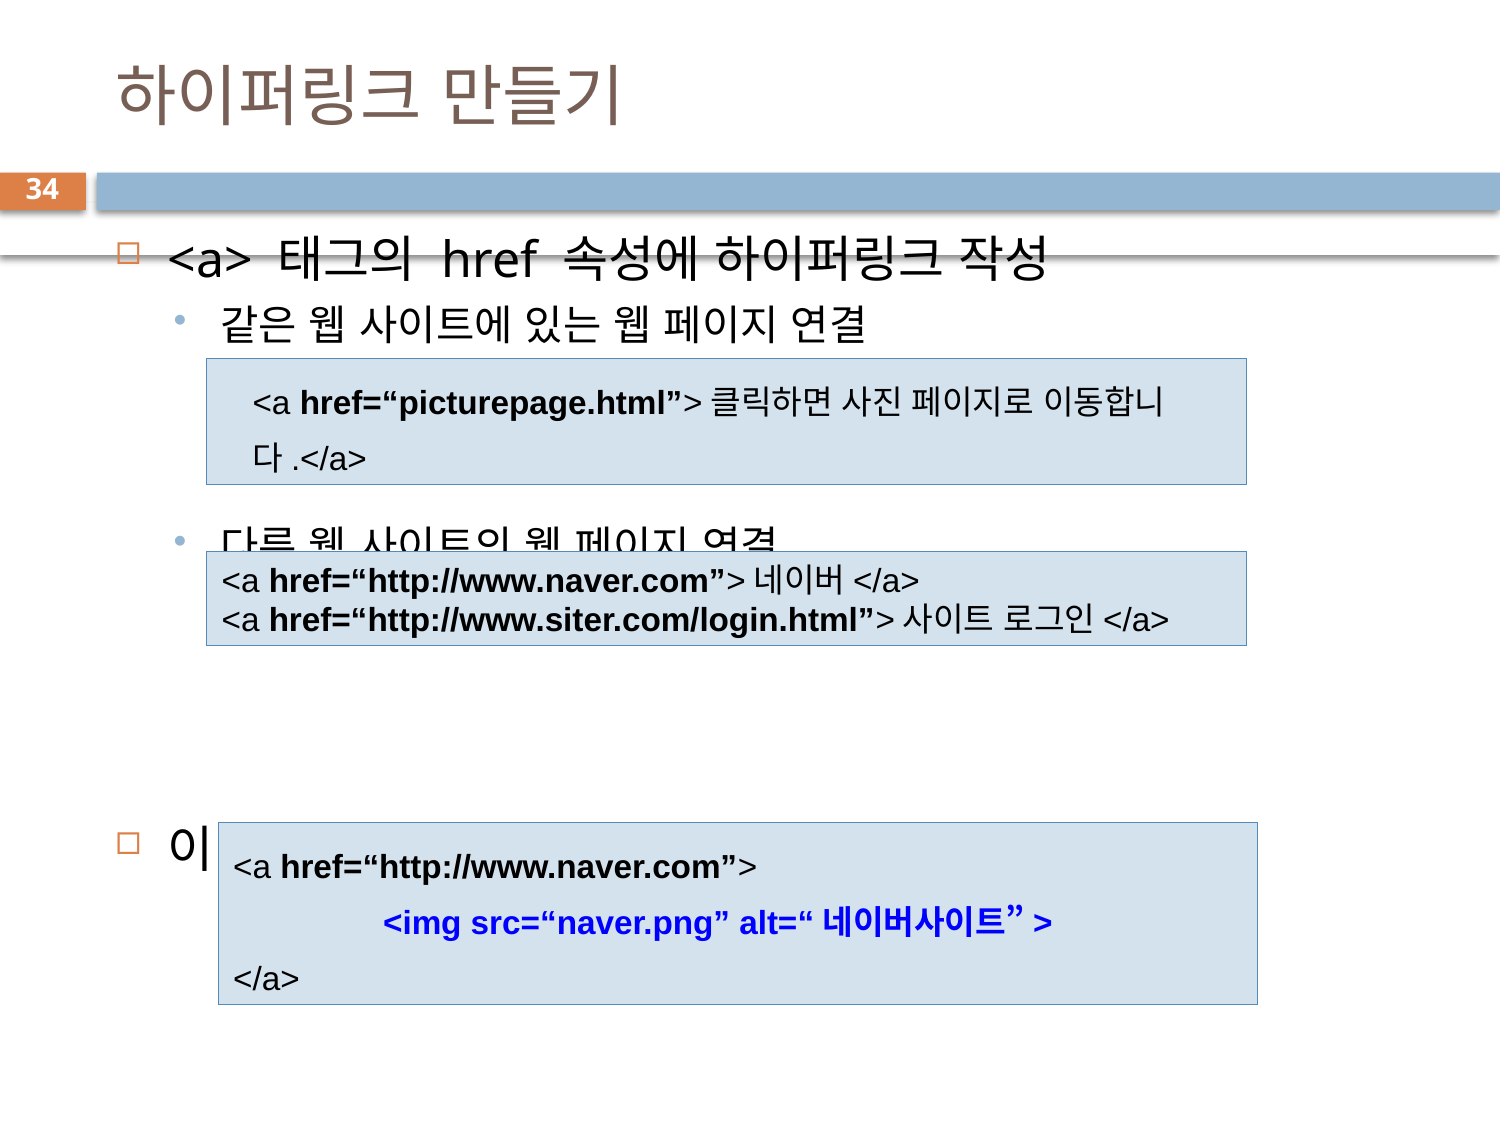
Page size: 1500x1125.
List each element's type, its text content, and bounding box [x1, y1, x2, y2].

title 하이퍼링크 만들기 [100, 37, 1438, 149]
text_box <a href=“http://www.naver.com”> <img src=“naver.png” alt=“네이버사이트”> </a> [218, 822, 1258, 1005]
text_box <a href=“picturepage.html”>클릭하면 사진 페이지로 이동합니다.</a> [206, 358, 1247, 485]
slide_number 34 [0, 170, 87, 211]
text_box <a href=“http://www.naver.com”>네이버</a> <a href=“http://www.siter.com/login.html”>사이트 로그인</a> [206, 551, 1247, 646]
list <a> 태그의 href 속성에 하이퍼링크 작성 같은 웹 사이트에 있는 웹 페이지 연결 다른 웹 사이트의 웹 페이지 연결 이미지 하이퍼링크 만들기 [100, 219, 1438, 1047]
